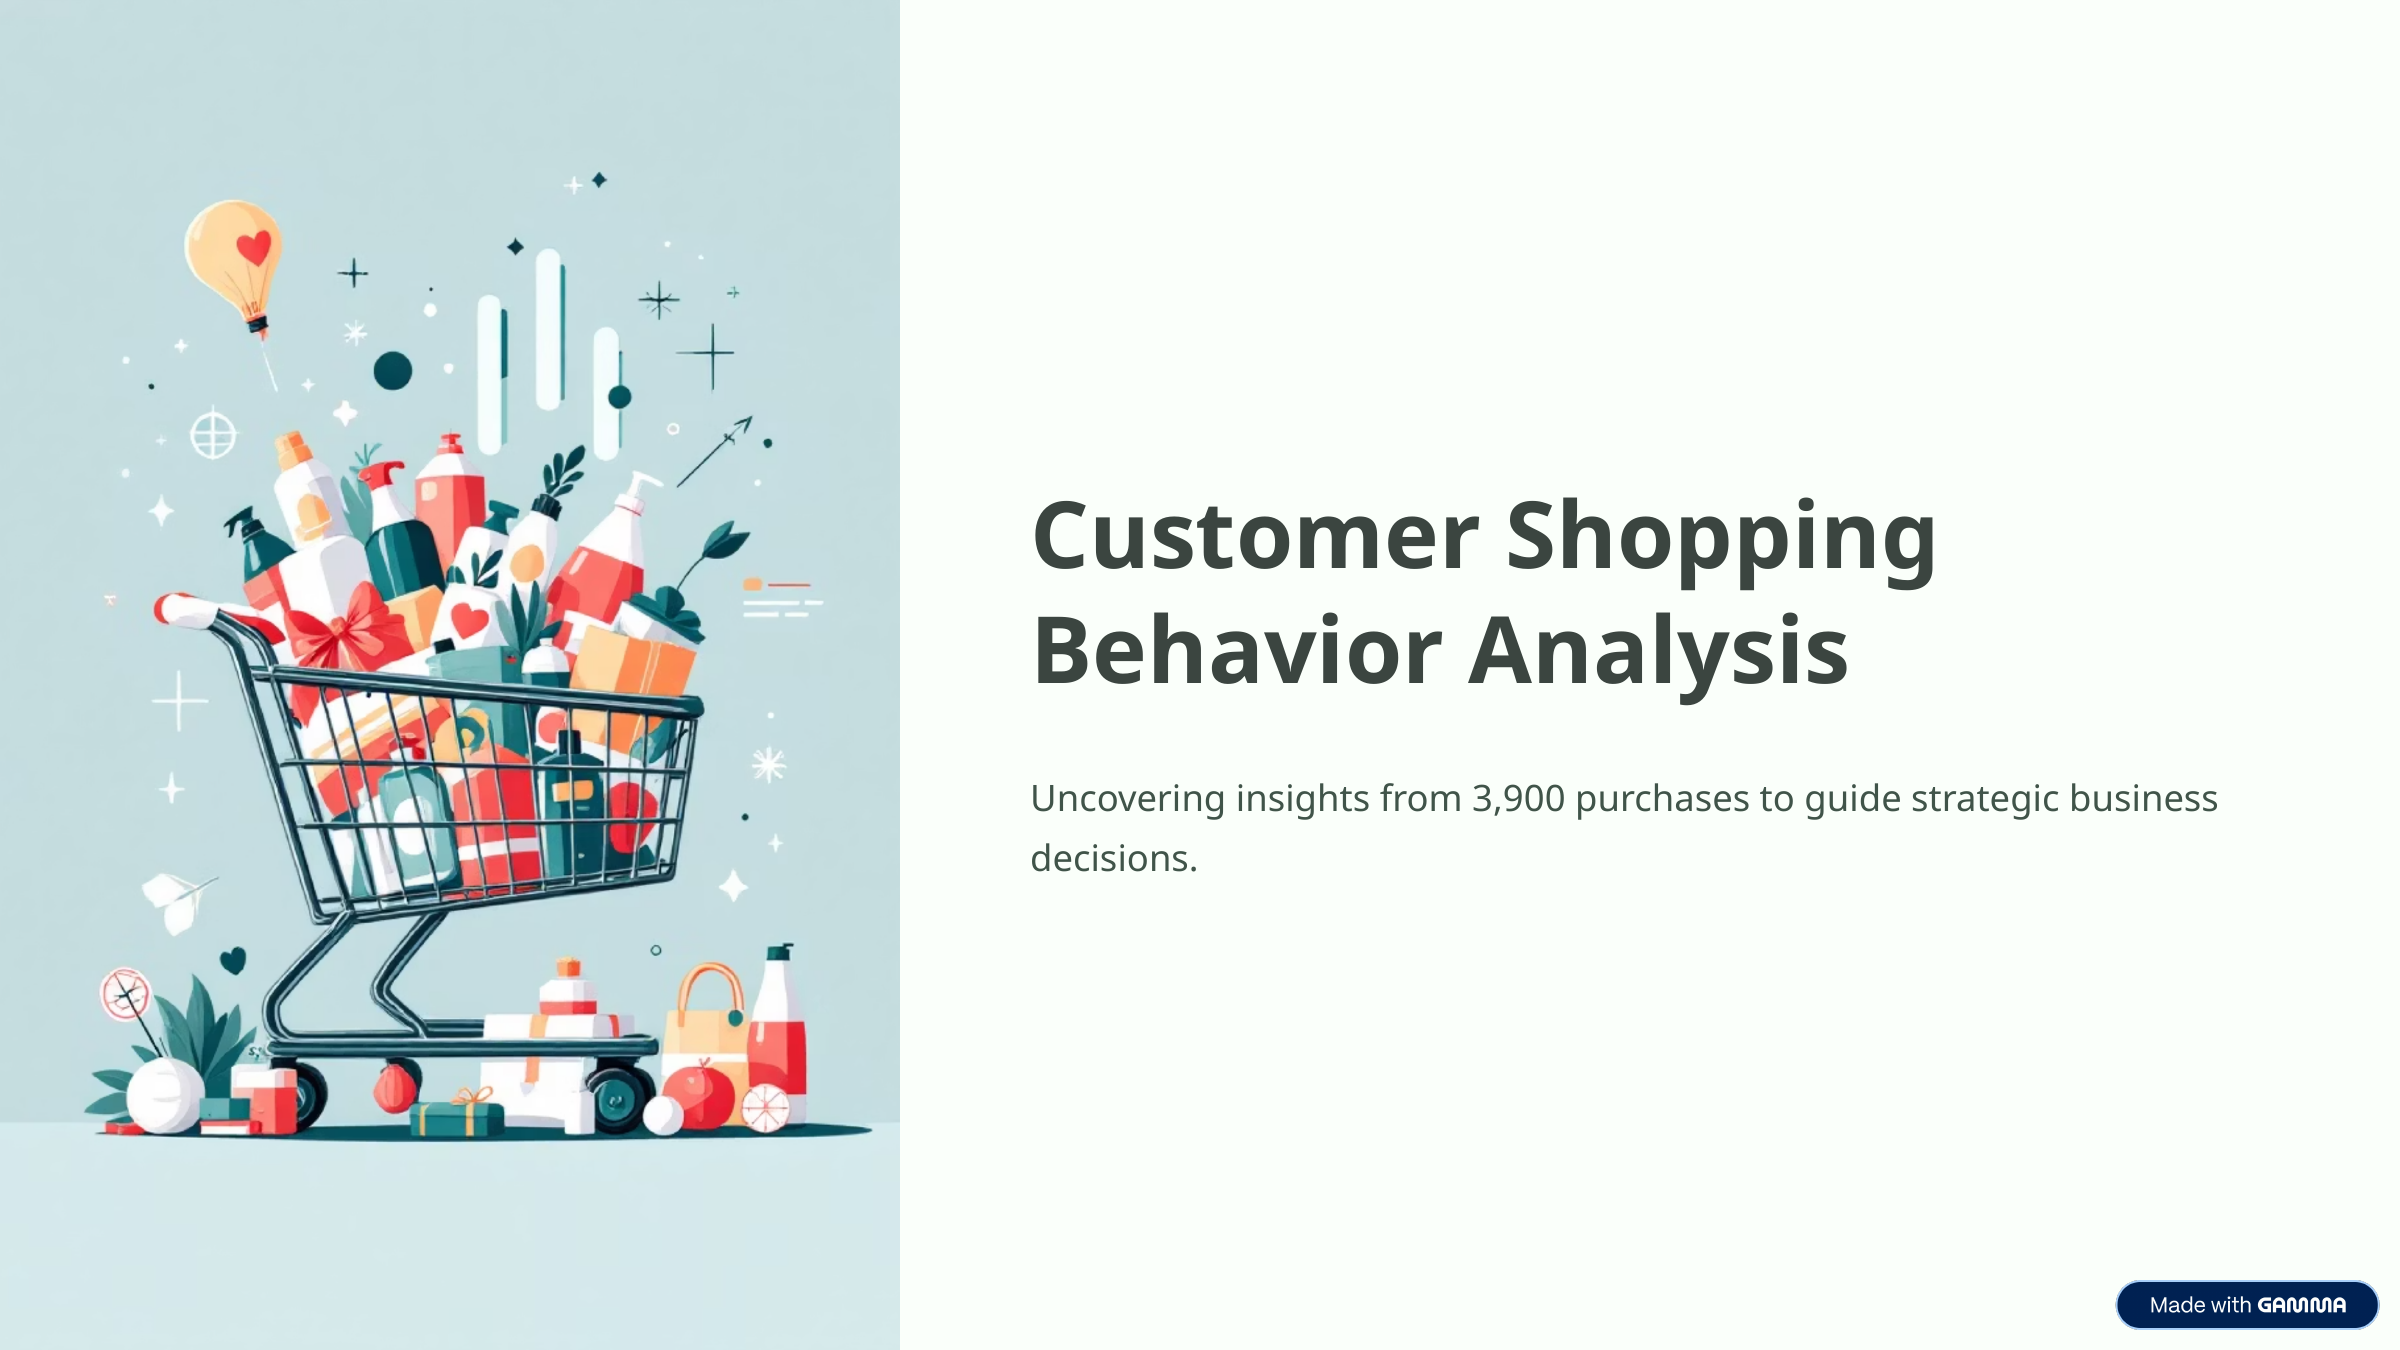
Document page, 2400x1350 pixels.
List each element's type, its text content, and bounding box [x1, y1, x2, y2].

text_box Customer Shopping Behavior Analysis [1030, 471, 2270, 704]
text_box Uncovering insights from 3,900 purchases to guide strategic business decisions. [1030, 759, 2270, 879]
picture [2106, 1271, 2389, 1339]
picture [0, 0, 900, 1350]
